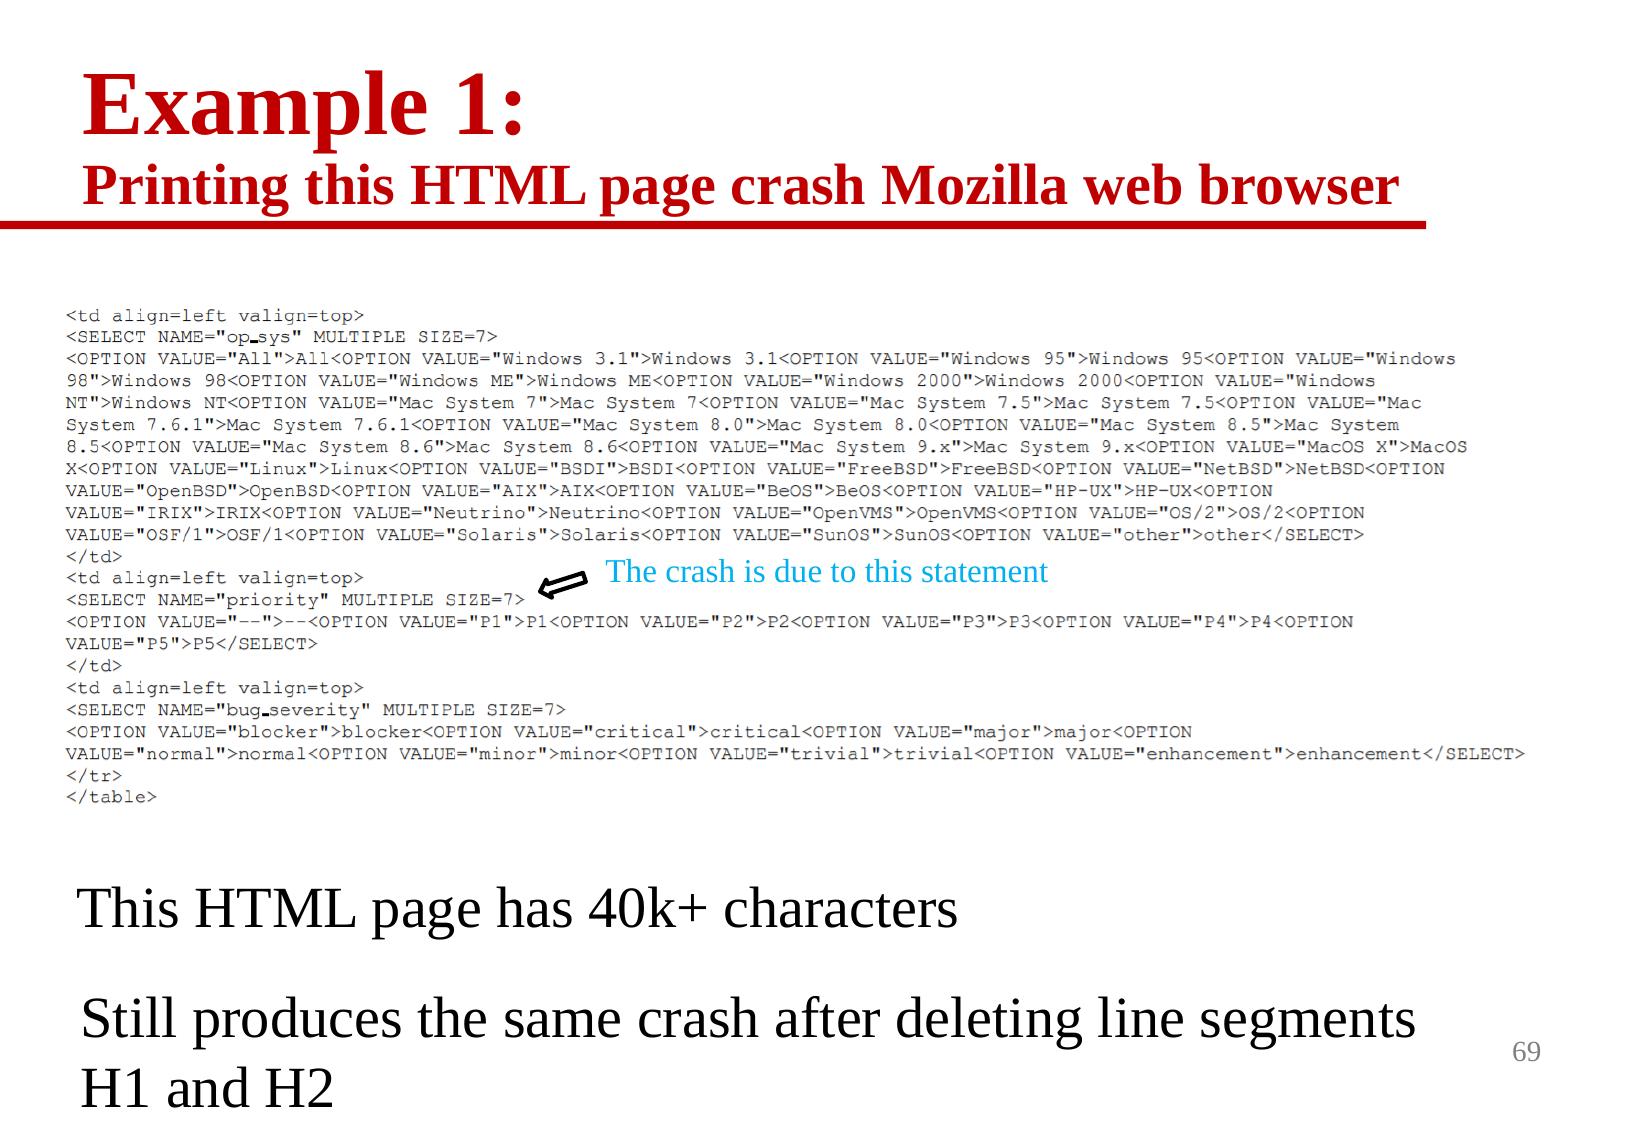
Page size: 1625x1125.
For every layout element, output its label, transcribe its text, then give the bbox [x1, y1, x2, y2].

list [65, 291, 1549, 810]
slide_number 69 [1434, 1012, 1557, 1088]
text_box This HTML page has 40k+ characters [61, 862, 1187, 947]
text_box Still produces the same crash after deleting line segments H1 and H2 [65, 971, 1434, 1125]
title Example 1: Printing this HTML page crash Mozilla web browser [67, 43, 1550, 225]
